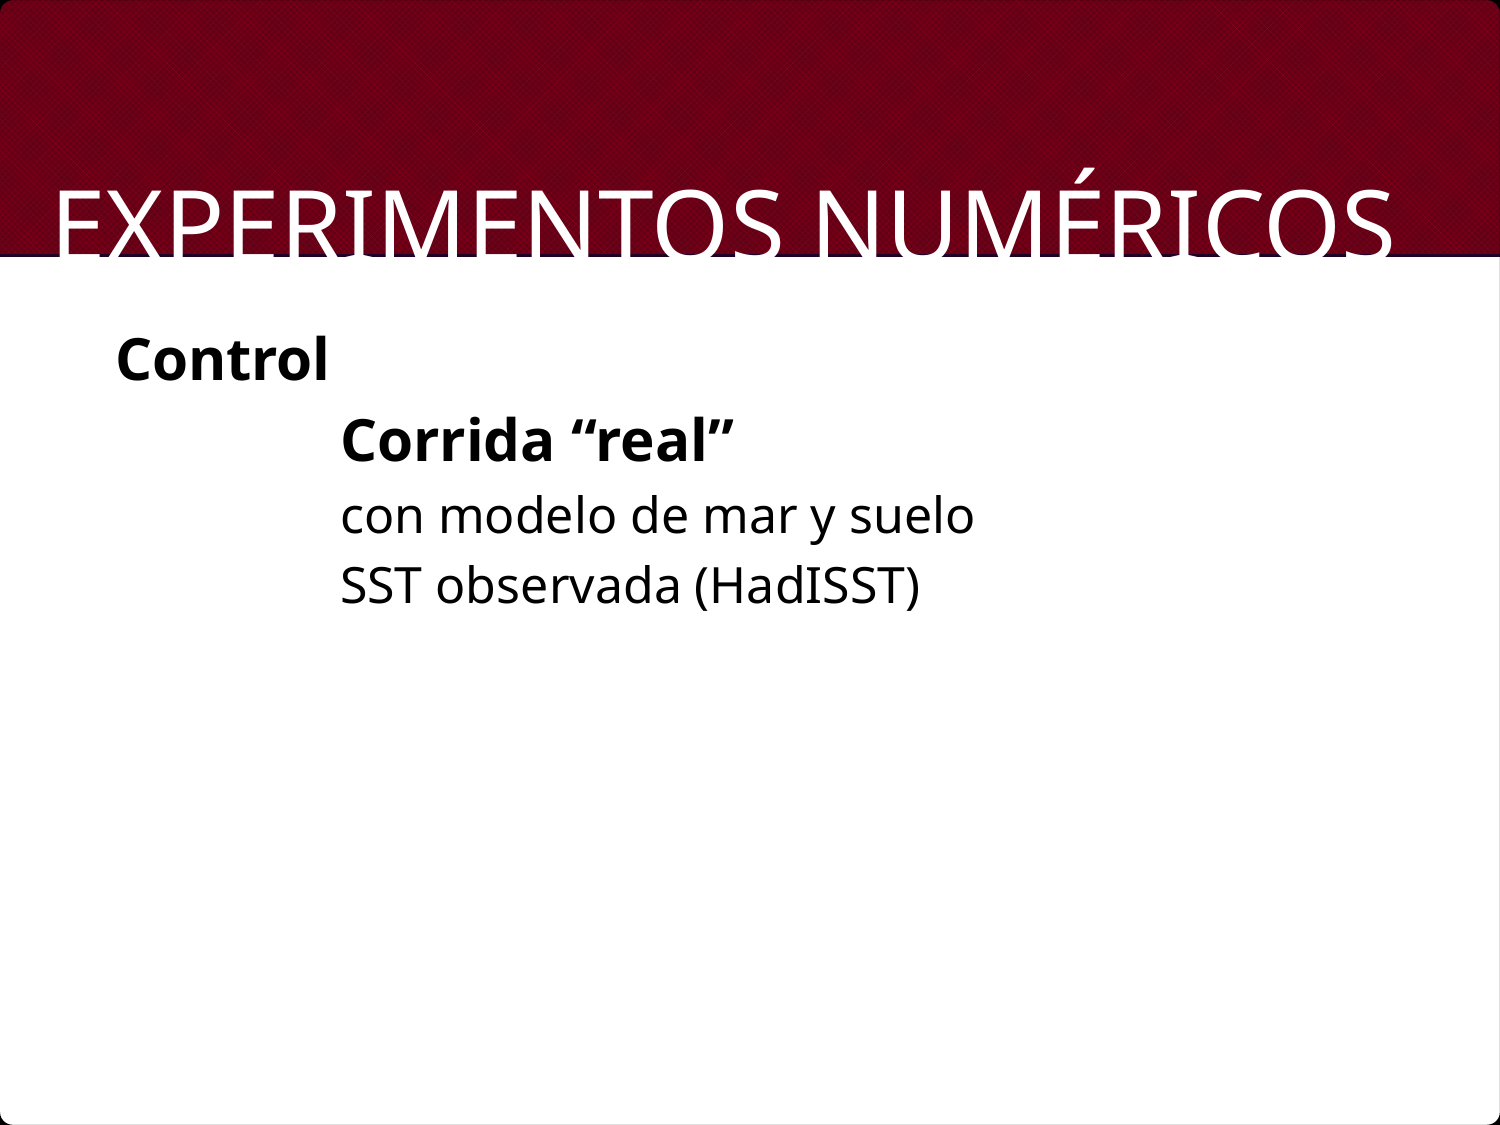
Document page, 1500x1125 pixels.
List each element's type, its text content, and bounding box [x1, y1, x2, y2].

list Experimentos numéricos [35, 122, 1465, 323]
list Control Corrida “real” con modelo de mar y suelo SST observada (HadISST) [100, 314, 1412, 968]
